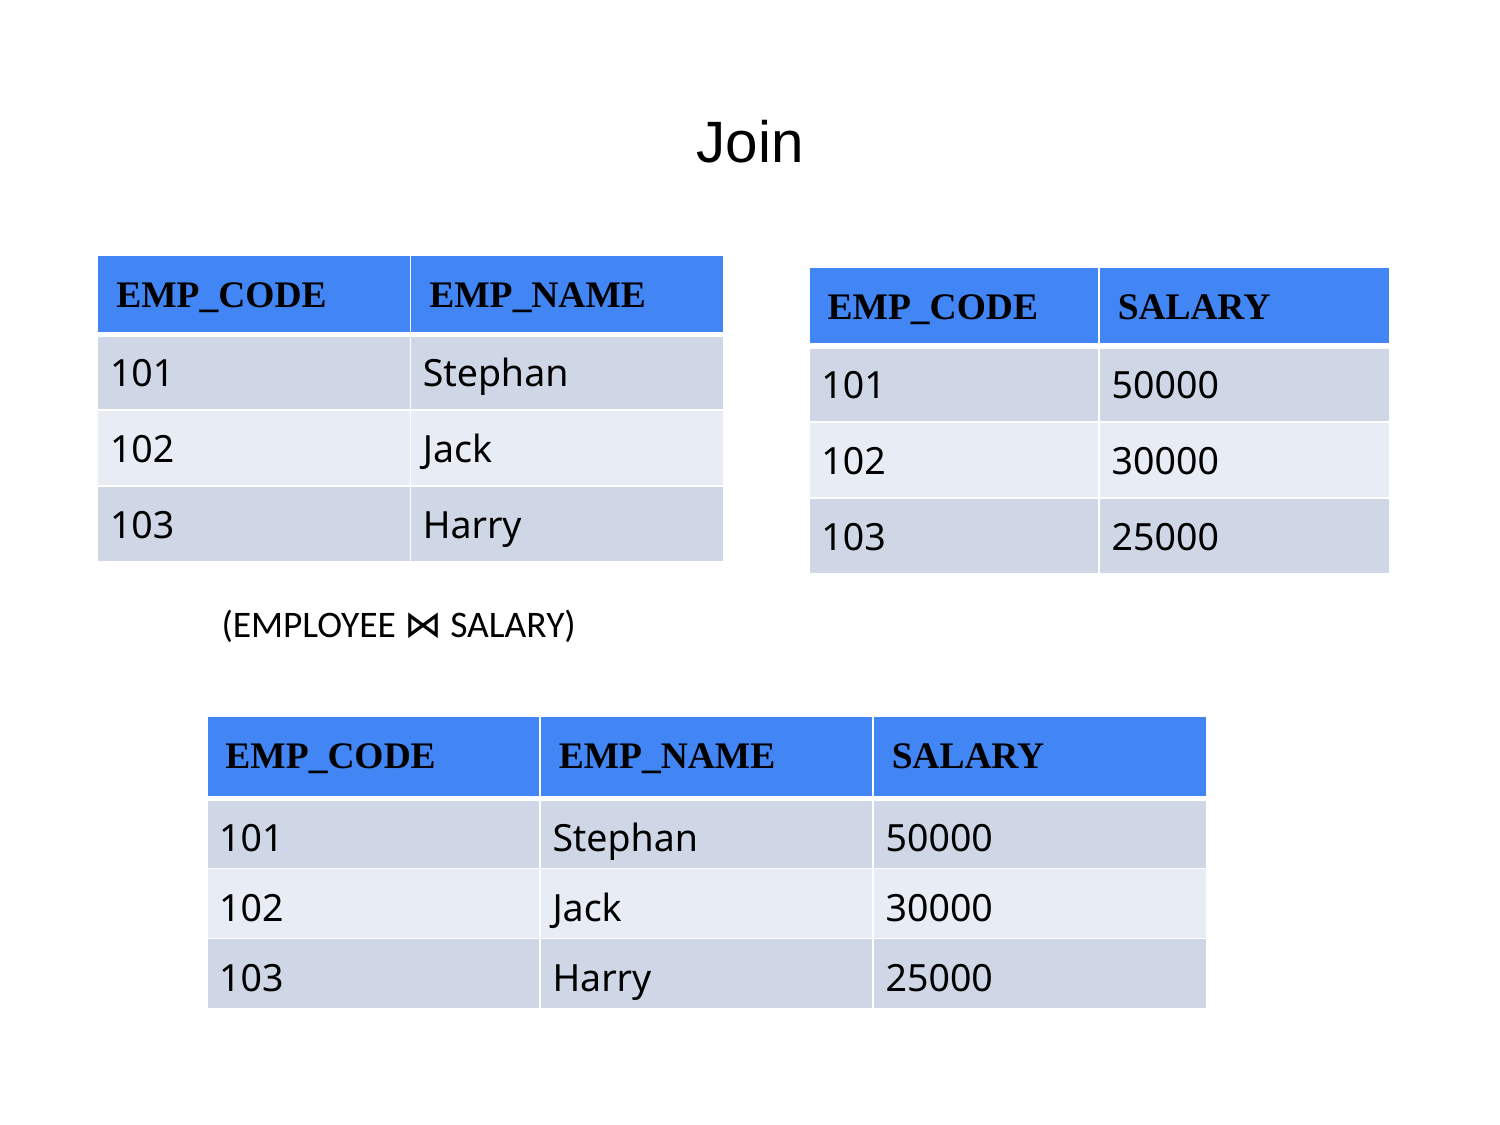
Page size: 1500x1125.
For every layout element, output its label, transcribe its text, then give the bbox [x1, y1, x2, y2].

table_cell 25000 [874, 939, 1206, 1008]
table_header EMP_CODE [208, 717, 539, 796]
table_cell 30000 [874, 869, 1206, 938]
table_cell 102 [208, 869, 539, 938]
table_header EMP_NAME [411, 256, 723, 332]
table_header SALARY [1100, 268, 1389, 343]
text_box (EMPLOYEE ⋈ SALARY) [206, 592, 615, 698]
table_cell Jack [541, 869, 872, 938]
table_cell Stephan [541, 801, 872, 868]
table_cell 102 [98, 411, 410, 485]
table_cell Jack [411, 411, 723, 485]
table_cell 102 [810, 423, 1098, 497]
title Join [75, 45, 1425, 233]
table_header EMP_CODE [98, 256, 410, 332]
table_cell Harry [411, 487, 723, 561]
table_cell 50000 [874, 801, 1206, 868]
table_cell 30000 [1100, 423, 1389, 497]
table_cell 103 [208, 939, 539, 1008]
table_cell 103 [810, 499, 1098, 573]
table_cell Stephan [411, 337, 723, 409]
table_header SALARY [874, 717, 1206, 796]
table_header EMP_CODE [810, 268, 1098, 343]
table_cell 25000 [1100, 499, 1389, 573]
table_cell Harry [541, 939, 872, 1008]
table_cell 103 [98, 487, 410, 561]
table_cell 101 [810, 349, 1098, 421]
table_header EMP_NAME [541, 717, 872, 796]
table_cell 101 [98, 337, 410, 409]
table_cell 101 [208, 801, 539, 868]
table_cell 50000 [1100, 349, 1389, 421]
